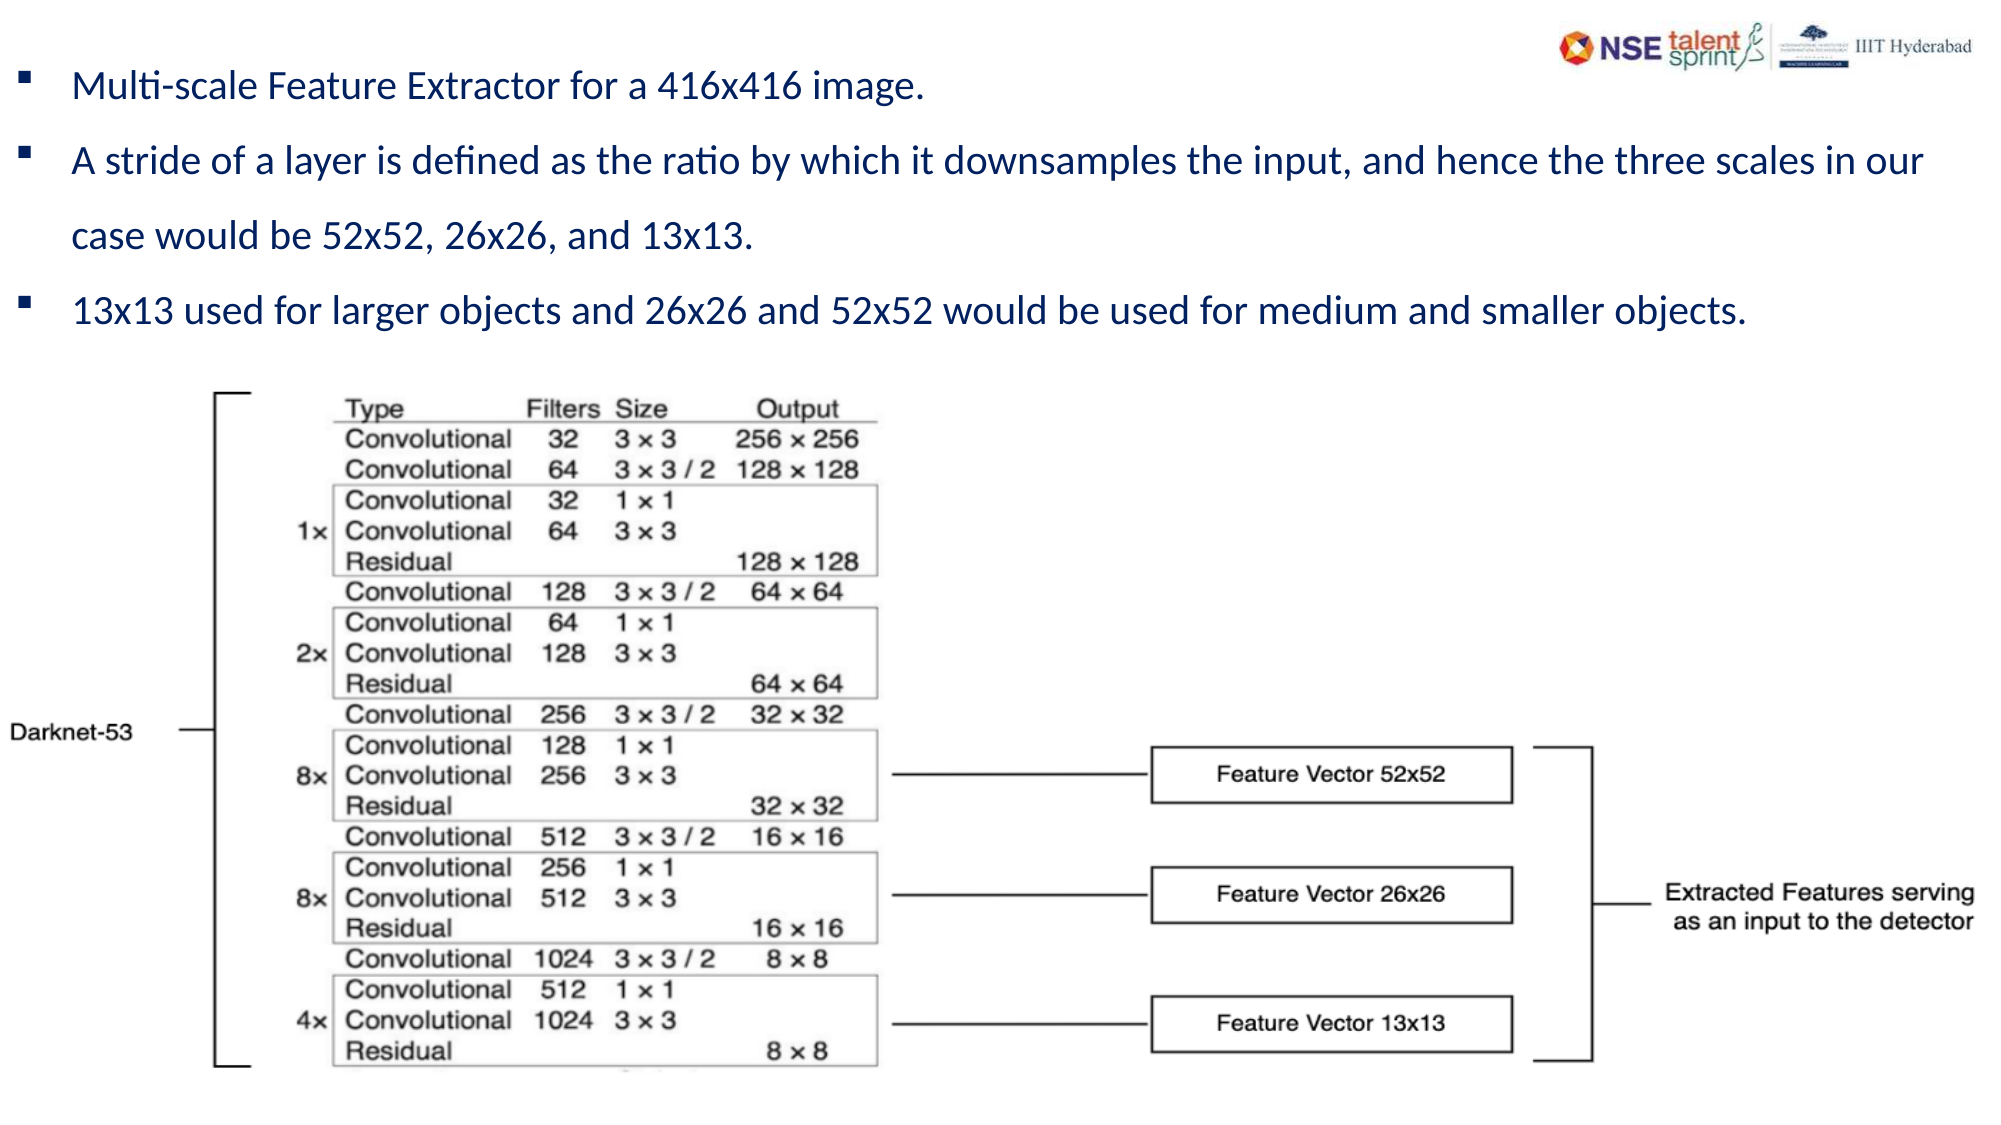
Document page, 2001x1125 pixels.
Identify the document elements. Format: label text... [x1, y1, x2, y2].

text_box Multi-scale Feature Extractor for a 416x416 image. A stride of a layer is defined as the ratio by which it downsamples the input, and hence the three scales in our case would be 52x52, 26x26, and 13x13. 13x13 used for larger objects and 26x26 and 52x52 would be used for medium and smaller objects. [0, 24, 1988, 340]
picture [1559, 20, 1975, 75]
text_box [0, 363, 1989, 1118]
